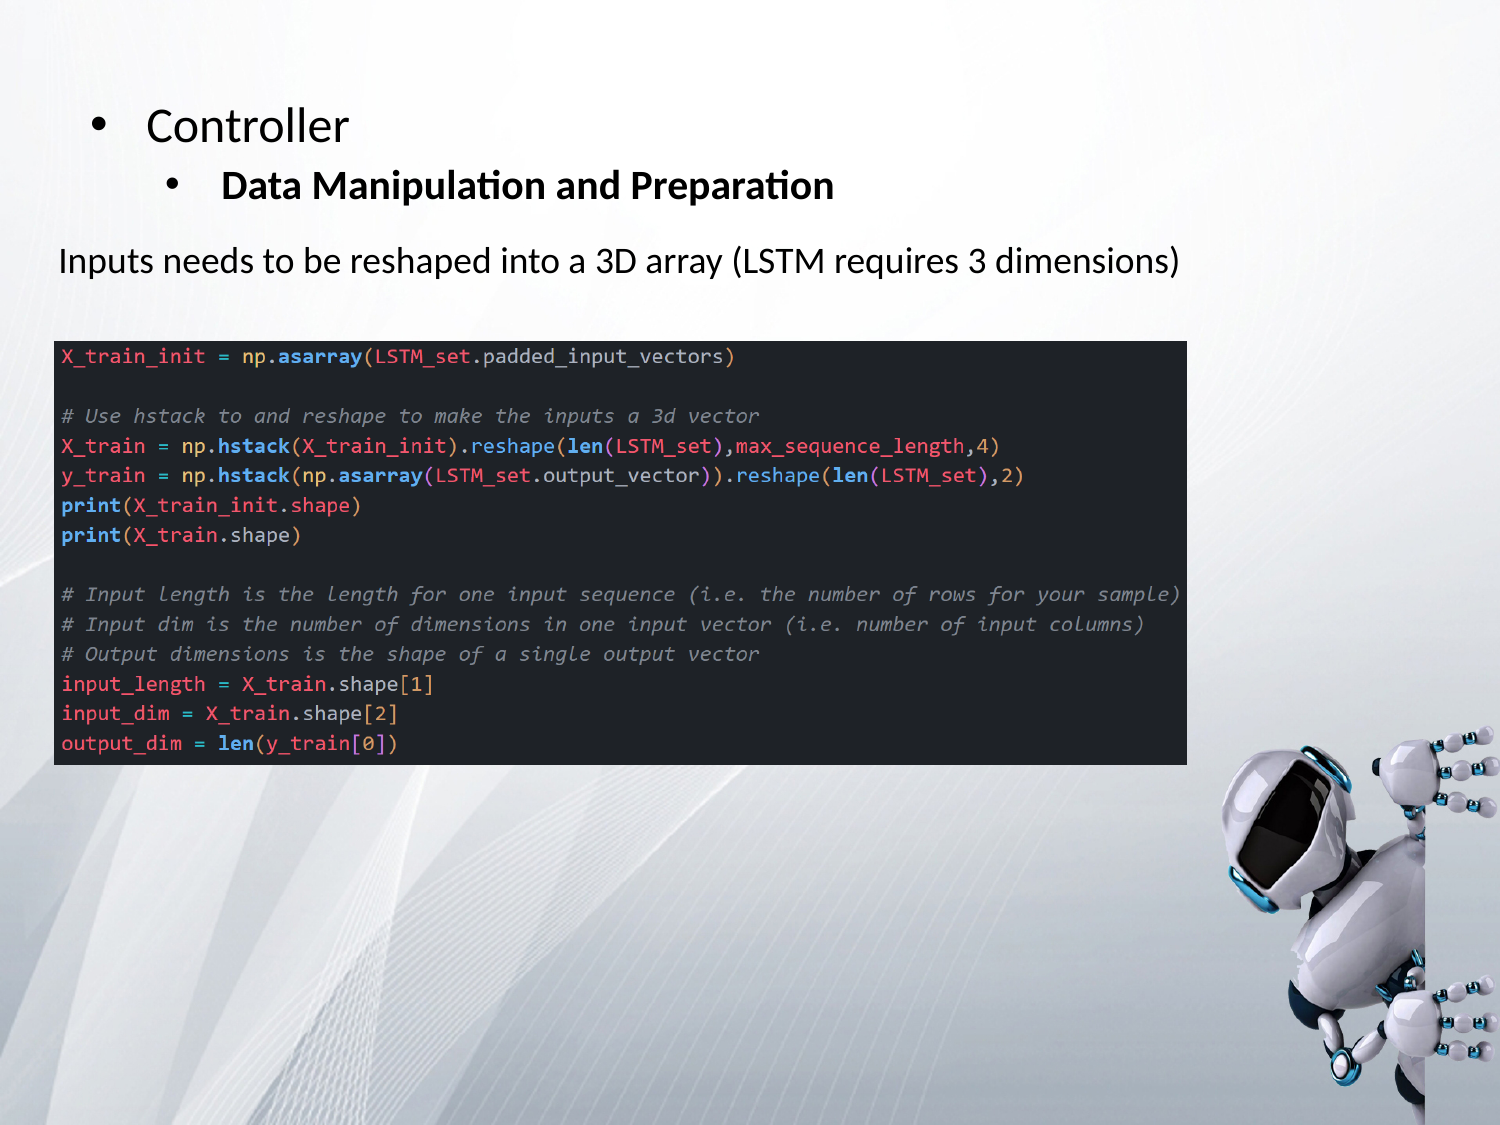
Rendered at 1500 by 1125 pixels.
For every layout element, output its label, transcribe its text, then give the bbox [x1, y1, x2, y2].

text_box Controller Data Manipulation and Preparation [74, 91, 1425, 228]
picture [0, 0, 1500, 1125]
text_box Controller Data Manipulation and Preparation [74, 289, 1425, 1066]
text_box Inputs needs to be reshaped into a 3D array (LSTM requires 3 dimensions) [43, 228, 1488, 289]
